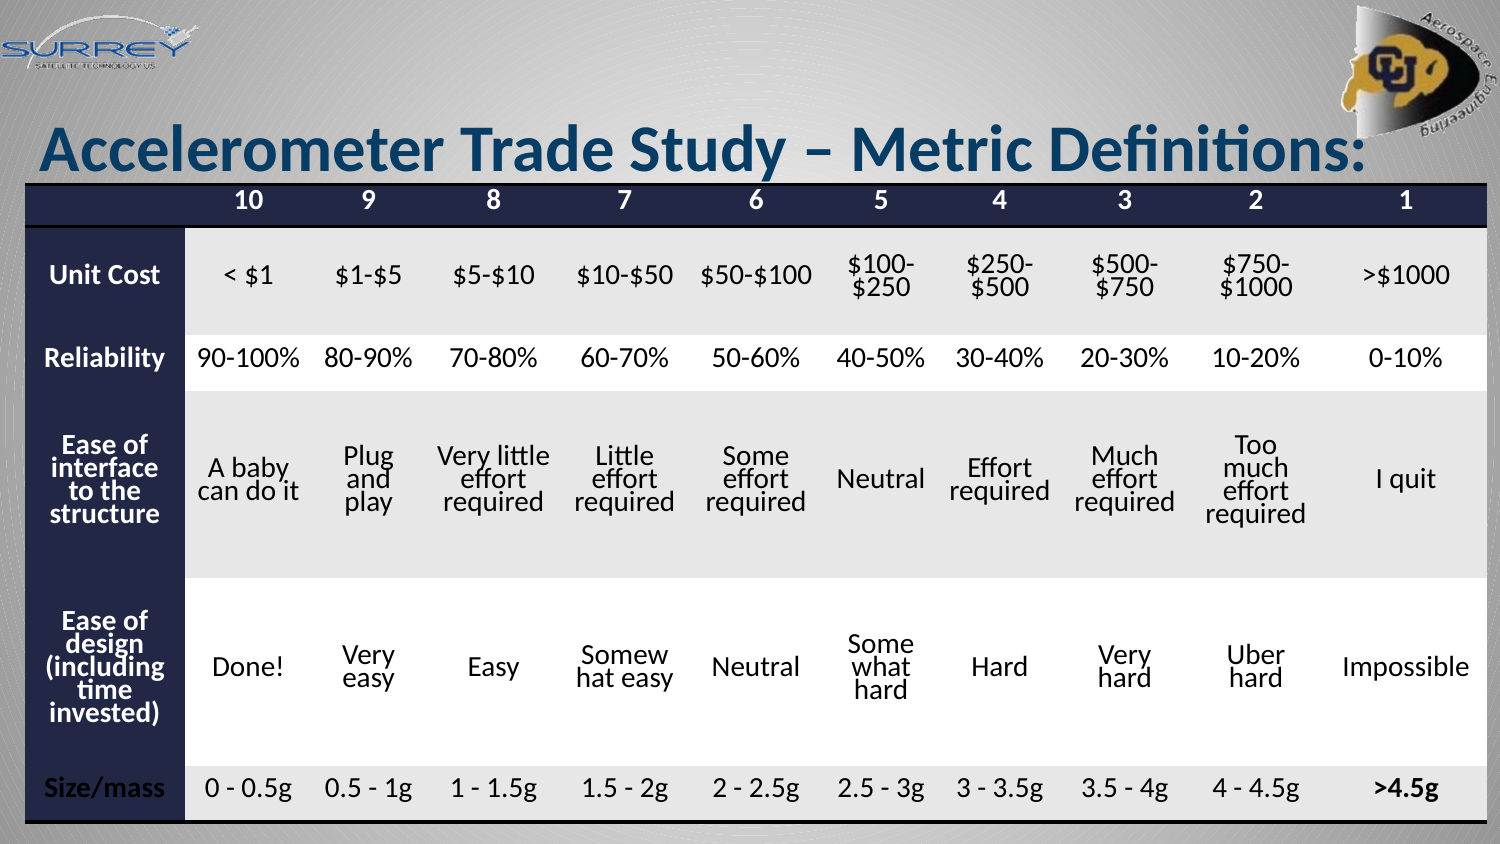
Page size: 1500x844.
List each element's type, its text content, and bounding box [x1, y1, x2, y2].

table_cell 40-50% [825, 335, 937, 391]
table_header 9 [312, 186, 425, 225]
table_cell I quit [1325, 391, 1487, 578]
table_cell 3 - 3.5g [937, 766, 1062, 820]
table_cell Very little effort required [425, 391, 562, 578]
table_cell 50-60% [687, 335, 825, 391]
table_header 3 [1062, 186, 1187, 225]
table_cell Neutral [825, 391, 937, 578]
title Accelerometer Trade Study – Metric Definitions: [24, 75, 1421, 183]
table_cell Neutral [687, 578, 825, 766]
table_cell Hard [937, 578, 1062, 766]
table_cell 0.5 - 1g [312, 766, 425, 820]
table_cell Uber hard [1187, 578, 1325, 766]
table_cell 90-100% [185, 335, 312, 391]
table_cell $750-$1000 [1187, 228, 1325, 335]
table_cell Ease of design (including time invested) [25, 578, 185, 766]
table_cell Reliability [25, 335, 185, 391]
table_cell Done! [185, 578, 312, 766]
table_cell $250-$500 [937, 228, 1062, 335]
table_cell A baby can do it [185, 391, 312, 578]
table_cell 60-70% [562, 335, 687, 391]
table_cell 0-10% [1325, 335, 1487, 391]
table_header 10 [185, 186, 312, 225]
table_cell 4 - 4.5g [1187, 766, 1325, 820]
table_cell $500-$750 [1062, 228, 1187, 335]
table_cell Very easy [312, 578, 425, 766]
table_cell 2.5 - 3g [825, 766, 937, 820]
table_cell Somewhat easy [562, 578, 687, 766]
table_cell Easy [425, 578, 562, 766]
table_cell Very hard [1062, 578, 1187, 766]
table_cell >4.5g [1325, 766, 1487, 820]
table_cell 80-90% [312, 335, 425, 391]
table_cell Little effort required [562, 391, 687, 578]
picture [0, 0, 201, 120]
table_cell 1 - 1.5g [425, 766, 562, 820]
table_cell Some effort required [687, 391, 825, 578]
table_cell Unit Cost [25, 228, 185, 335]
table_cell 70-80% [425, 335, 562, 391]
table_cell $100-$250 [825, 228, 937, 335]
table_cell Too much effort required [1187, 391, 1325, 578]
picture [1341, 0, 1500, 151]
table_cell Ease of interface to the structure [25, 391, 185, 578]
table_cell $10-$50 [562, 228, 687, 335]
table_cell 20-30% [1062, 335, 1187, 391]
table_cell $5-$10 [425, 228, 562, 335]
table_cell 3.5 - 4g [1062, 766, 1187, 820]
table_header 1 [1325, 186, 1487, 225]
table_header 6 [687, 186, 825, 225]
table_cell Size/mass [25, 766, 185, 820]
table_cell $50-$100 [687, 228, 825, 335]
table_header 5 [825, 186, 937, 225]
table_cell >$1000 [1325, 228, 1487, 335]
table_header 8 [425, 186, 562, 225]
table_cell $1-$5 [312, 228, 425, 335]
table_cell 2 - 2.5g [687, 766, 825, 820]
table_cell 1.5 - 2g [562, 766, 687, 820]
table_cell Some what hard [825, 578, 937, 766]
table_cell Much effort required [1062, 391, 1187, 578]
table_header 4 [937, 186, 1062, 225]
table_cell Effort required [937, 391, 1062, 578]
table_cell 10-20% [1187, 335, 1325, 391]
table_header 7 [562, 186, 687, 225]
table_header [25, 186, 185, 225]
table_cell < $1 [185, 228, 312, 335]
table_cell Impossible [1325, 578, 1487, 766]
table_cell Plug and play [312, 391, 425, 578]
table_cell 0 - 0.5g [185, 766, 312, 820]
table_header 2 [1187, 186, 1325, 225]
table_cell 30-40% [937, 335, 1062, 391]
